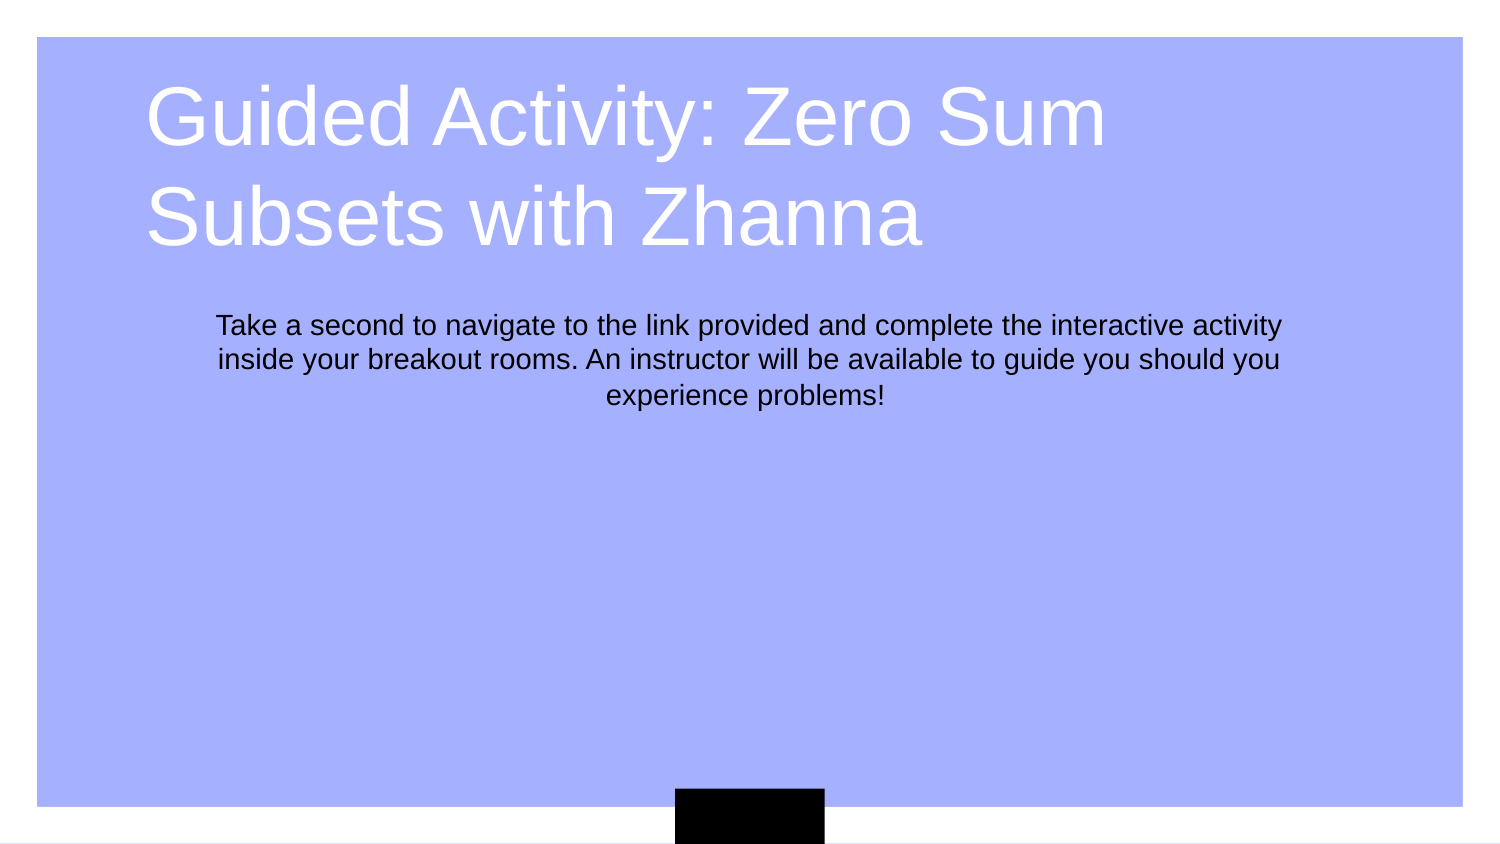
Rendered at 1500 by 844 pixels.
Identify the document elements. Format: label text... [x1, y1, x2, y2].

text_box Guided Activity: Zero Sum Subsets with Zhanna [130, 54, 1370, 270]
text_box Take a second to navigate to the link provided and complete the interactive activity inside your breakout rooms. An instructor will be available to guide you should you experience problems! [188, 298, 1312, 454]
